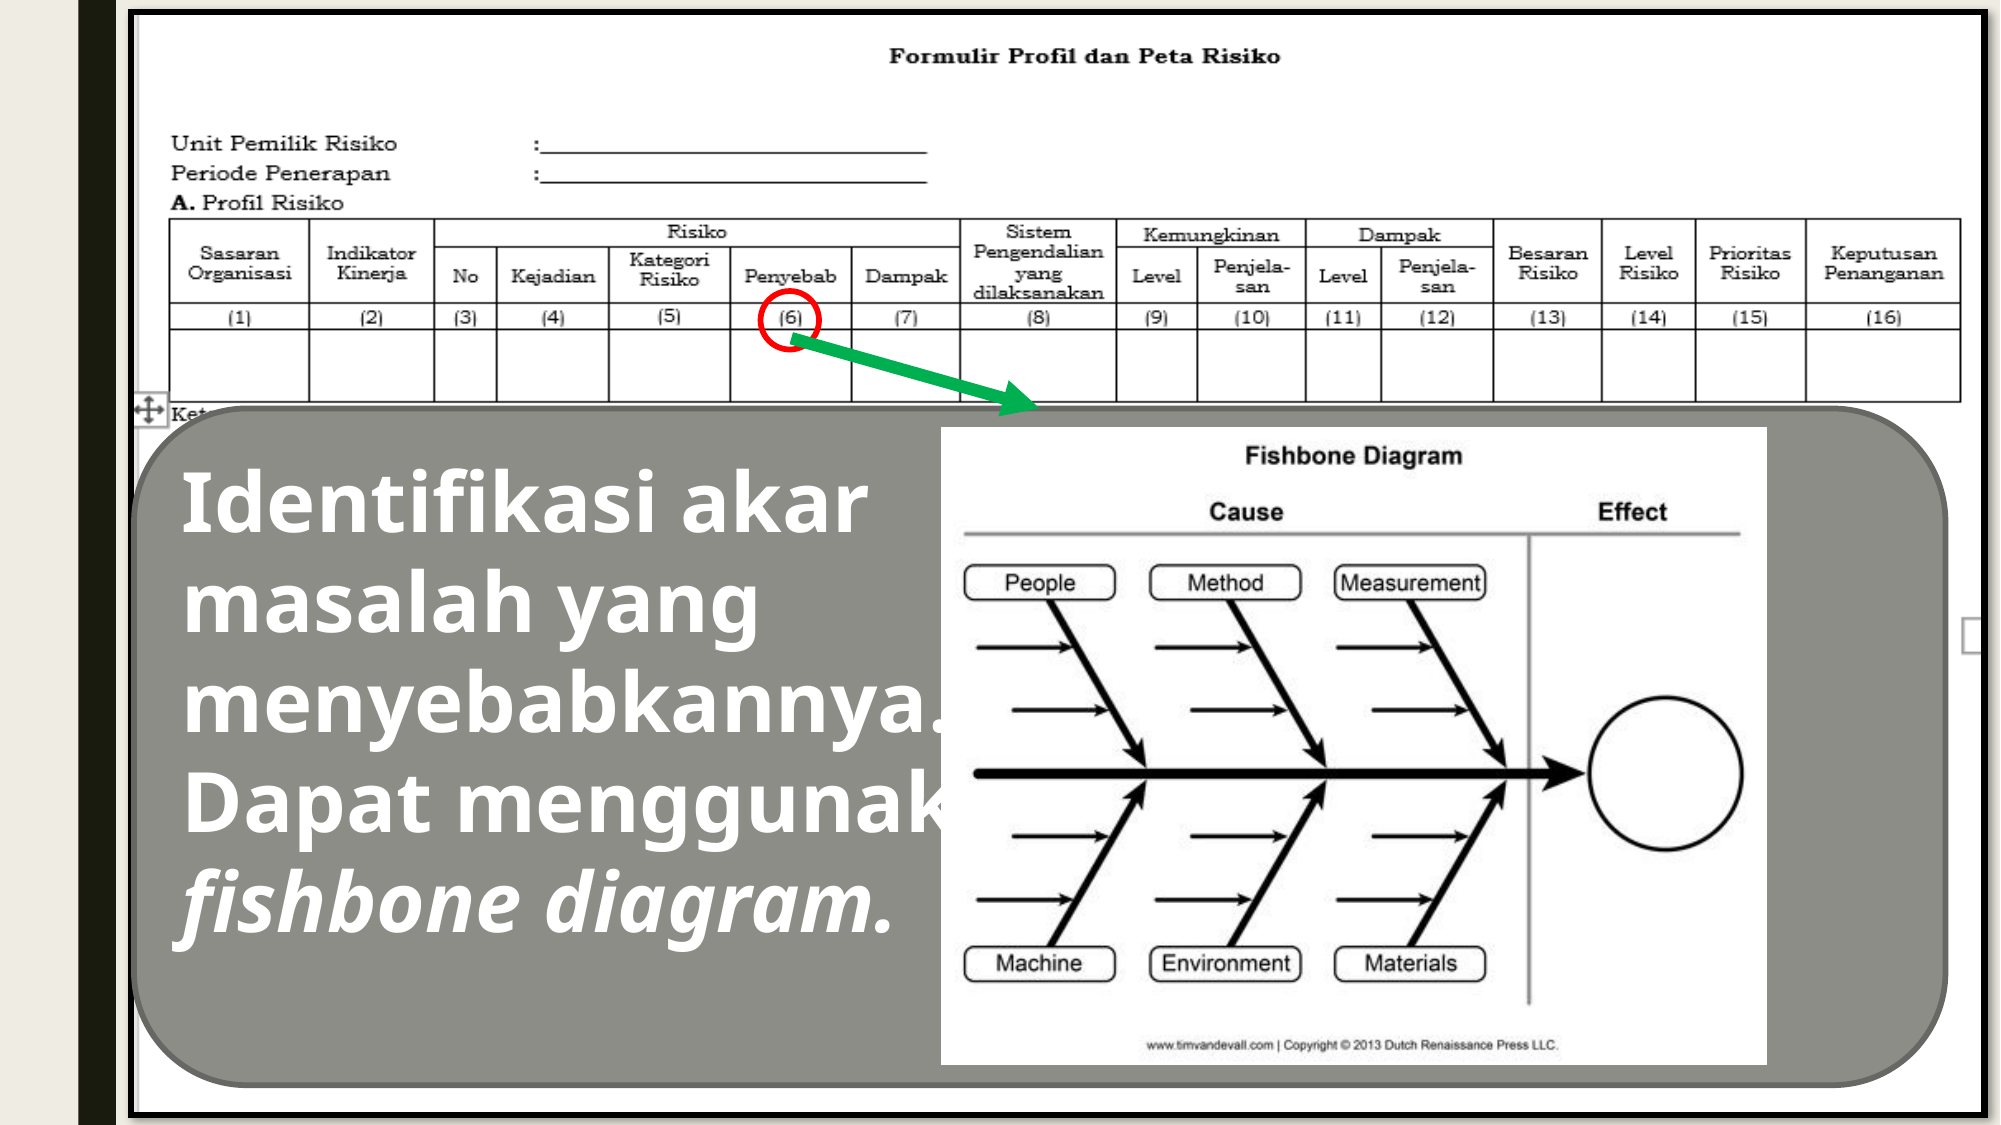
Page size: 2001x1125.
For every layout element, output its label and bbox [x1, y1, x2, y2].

picture [133, 14, 1982, 1113]
text_box [791, 338, 1040, 409]
